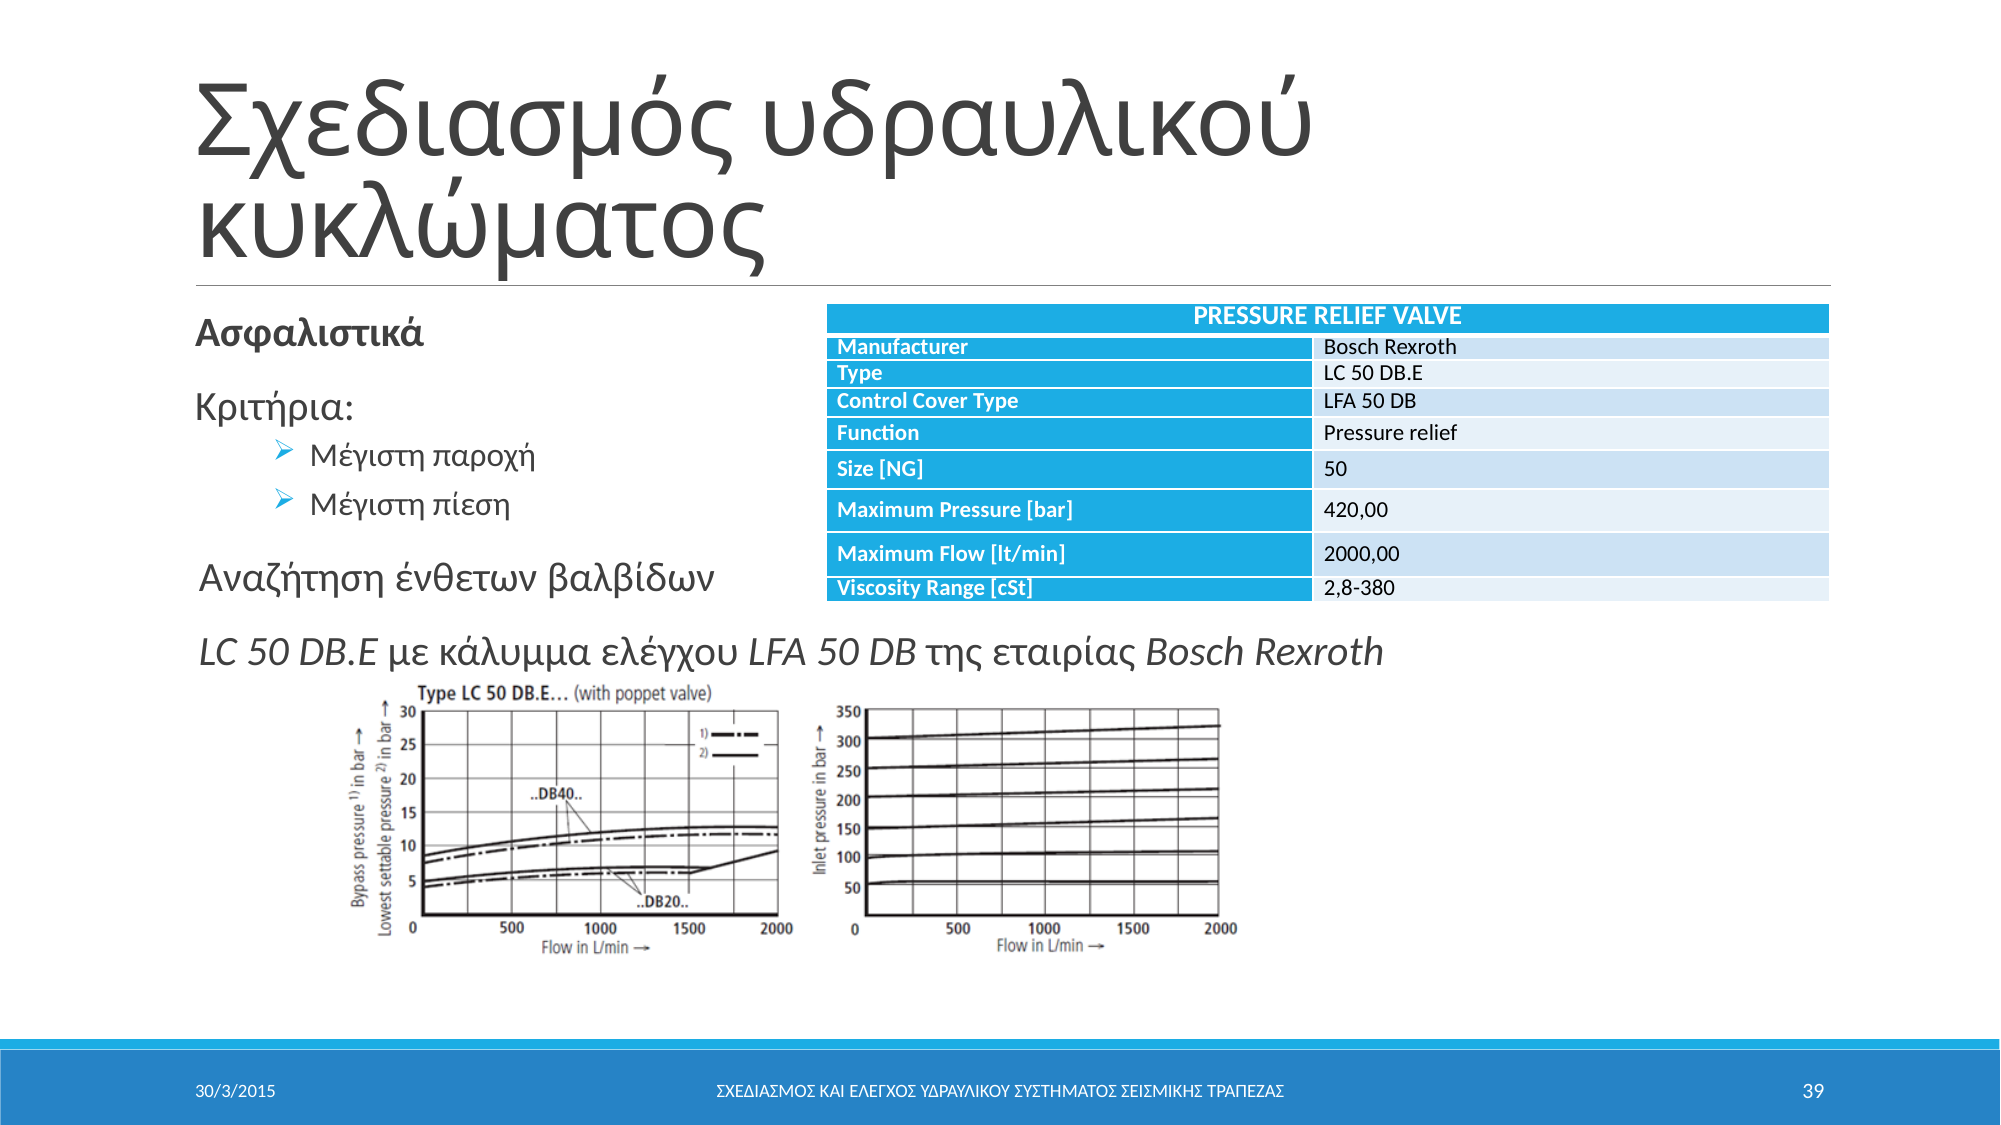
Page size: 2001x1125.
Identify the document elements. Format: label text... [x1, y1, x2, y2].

picture [337, 676, 1249, 967]
table_cell LFA 50 DB [1314, 389, 1829, 416]
table_cell Manufacturer [827, 338, 1312, 359]
table_cell Maximum Pressure [bar] [827, 490, 1312, 531]
table_cell 2000,00 [1314, 533, 1829, 576]
table_cell Bosch Rexroth [1314, 338, 1829, 359]
table_cell Function [827, 418, 1312, 449]
table_header PRESSURE RELIEF VALVE [827, 304, 1829, 333]
table_cell Control Cover Type [827, 389, 1312, 416]
table_cell Size [NG] [827, 451, 1312, 488]
table_cell Pressure relief [1314, 418, 1829, 449]
table_cell 50 [1314, 451, 1829, 488]
table_cell Viscosity Range [cSt] [827, 578, 1312, 601]
table_cell 2,8-380 [1314, 578, 1829, 601]
table_cell LC 50 DB.E [1314, 361, 1829, 387]
table_cell Maximum Flow [lt/min] [827, 533, 1312, 576]
slide_number 39 [1624, 1059, 1840, 1120]
table_cell 420,00 [1314, 490, 1829, 531]
title Σχεδιασμός υδραυλικού κυκλώματος [180, 47, 1830, 285]
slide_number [180, 1059, 586, 1120]
footer ΣΧΕΔΙΑΣΜΟΣ ΚΑΙ ΕΛΕΓΧΟΣ ΥΔΡΑΥΛΙΚΟΥ ΣΥΣΤΗΜΑΤΟΣ ΣΕΙΣΜΙΚΗΣ ΤΡΑΠΕΖΑΣ [604, 1059, 1396, 1120]
table_cell Type [827, 361, 1312, 387]
